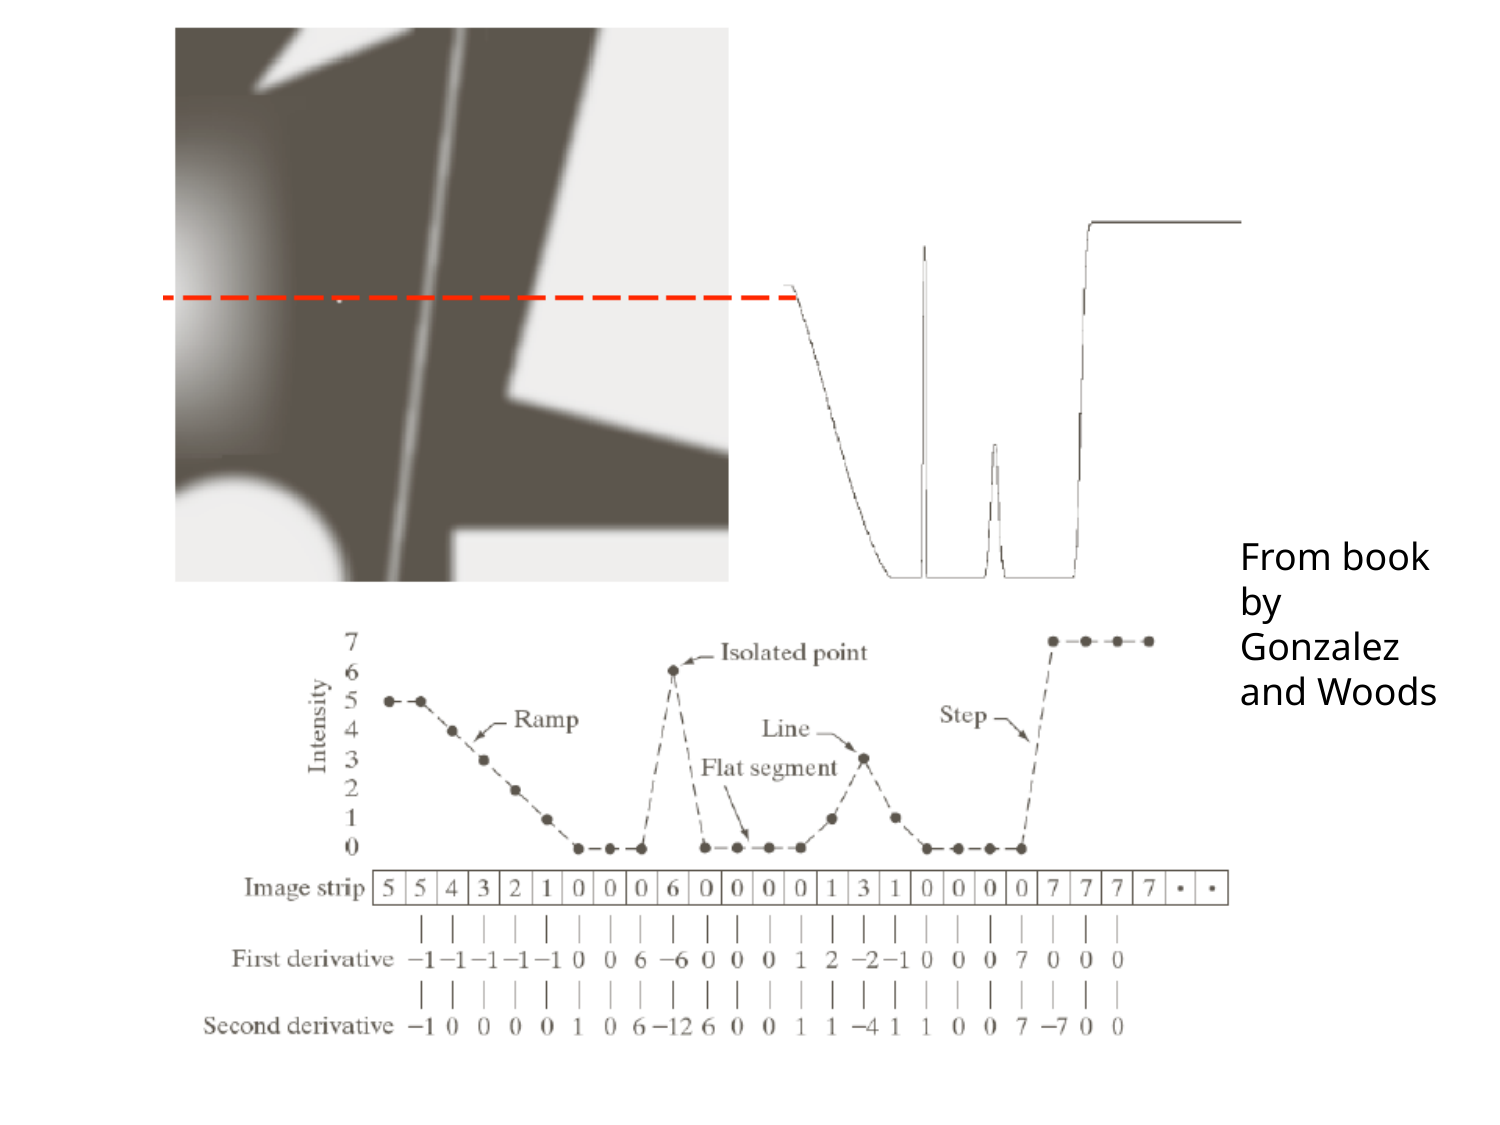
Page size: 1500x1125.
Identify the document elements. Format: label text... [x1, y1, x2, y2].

text_box From book by Gonzalez and Woods [1342, 524, 1463, 720]
picture [162, 14, 1337, 1111]
